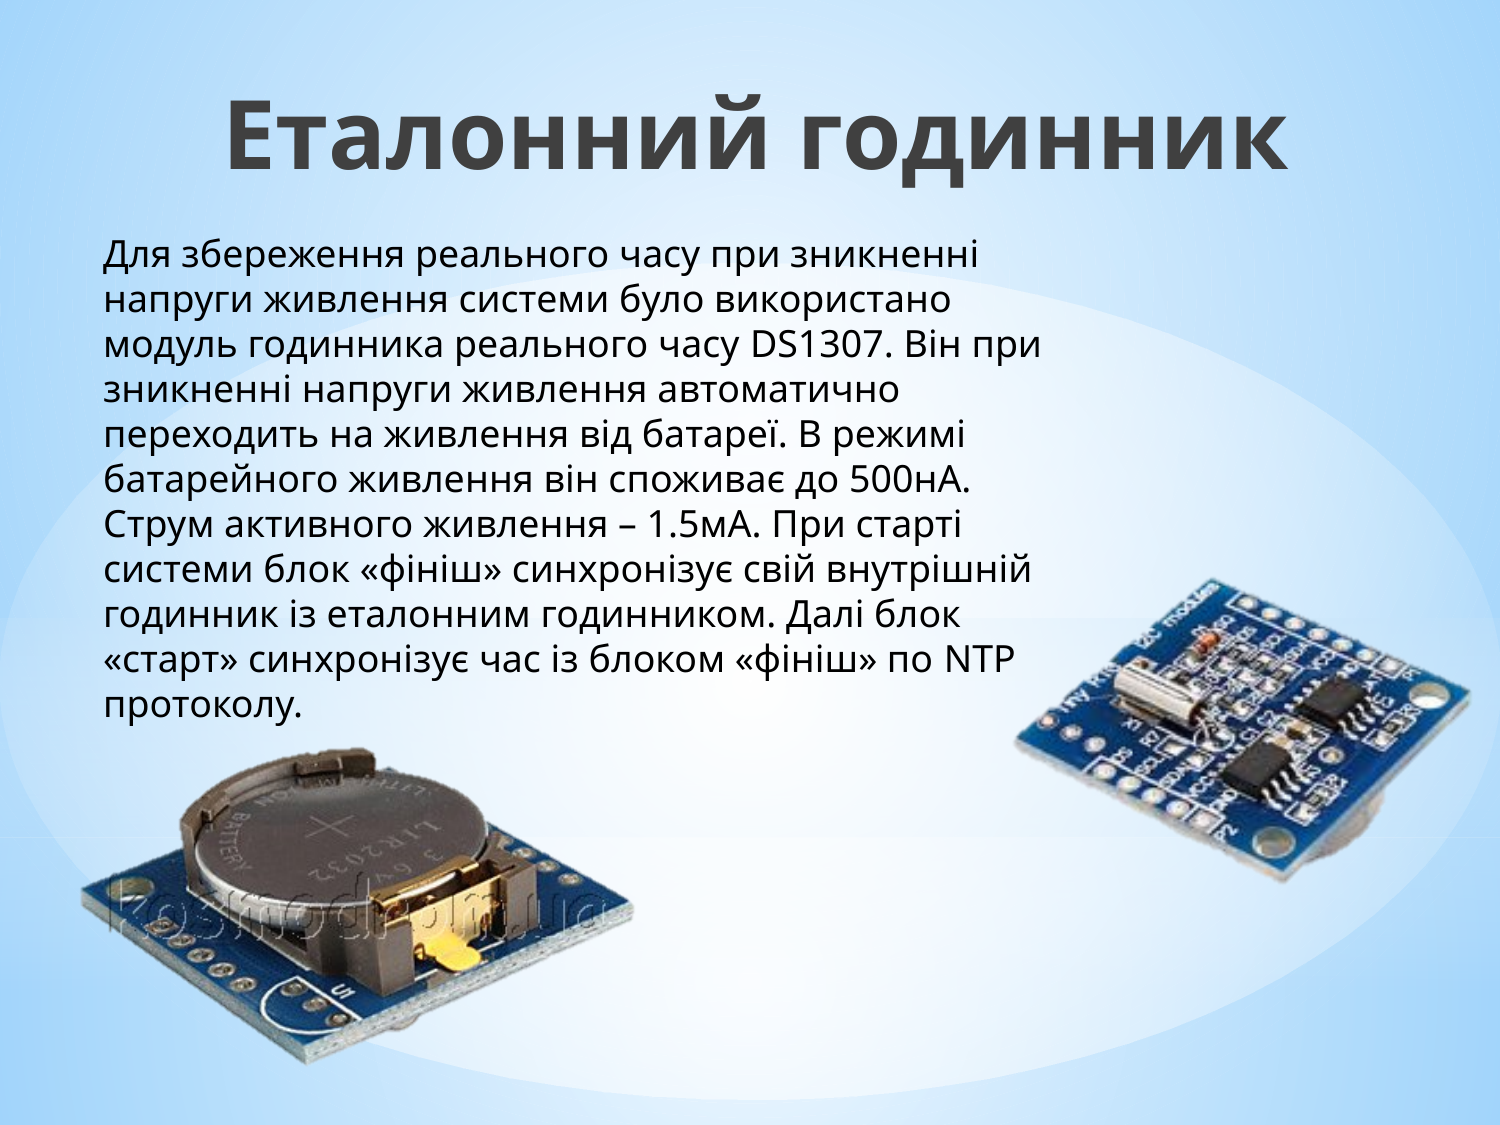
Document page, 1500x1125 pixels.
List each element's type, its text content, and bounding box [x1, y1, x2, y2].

text_box Для збереження реального часу при зникненні напруги живлення системи було використано модуль годинника реального часу DS1307. Він при зникненні напруги живлення автоматично переходить на живлення від батареї. В режимі батарейного живлення він споживає до 500нА. Струм активного живлення – 1.5мА. При старті системи блок «фініш» синхронізує свій внутрішній годинник із еталонним годинником. Далі блок «старт» синхронізує час із блоком «фініш» по NTP протоколу. [88, 222, 1093, 733]
picture [68, 620, 645, 1125]
text_box Еталонний годинник [144, 66, 1367, 254]
picture [974, 526, 1500, 936]
